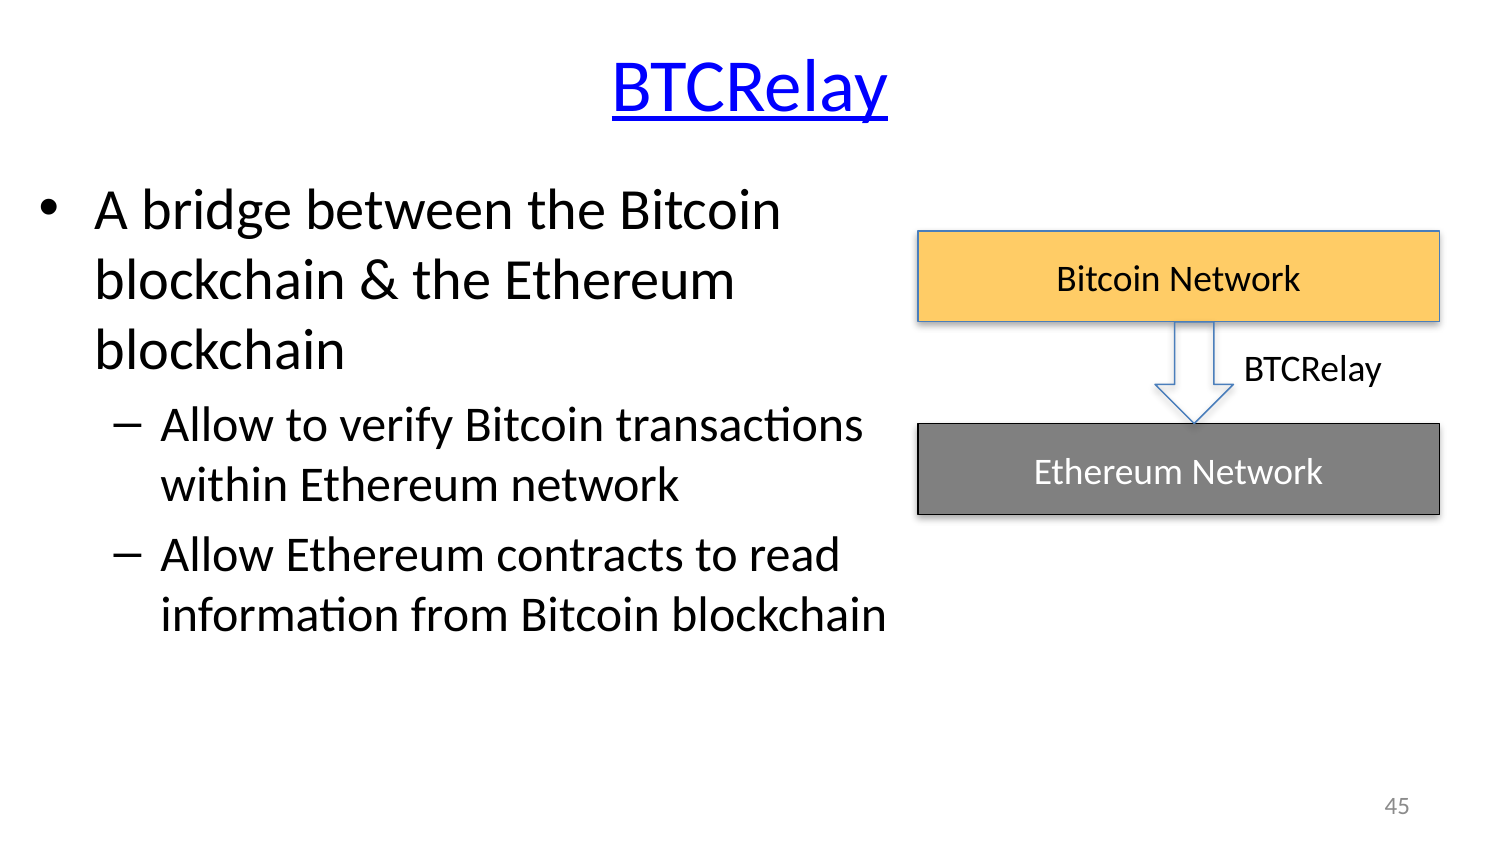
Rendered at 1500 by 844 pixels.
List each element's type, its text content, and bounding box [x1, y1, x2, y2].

text_box BTCRelay [1229, 336, 1423, 396]
text_box Ethereum Network [917, 423, 1440, 515]
slide_number 45 [1074, 782, 1425, 827]
title BTCRelay [75, 22, 1425, 141]
text_box [1154, 321, 1229, 425]
text_box Bitcoin Network [917, 230, 1440, 322]
list A bridge between the Bitcoin blockchain & the Ethereum blockchain Allow to verify Bitcoin transactions within Ethereum network Allow Ethereum contracts to read information from Bitcoin blockchain [23, 164, 993, 754]
